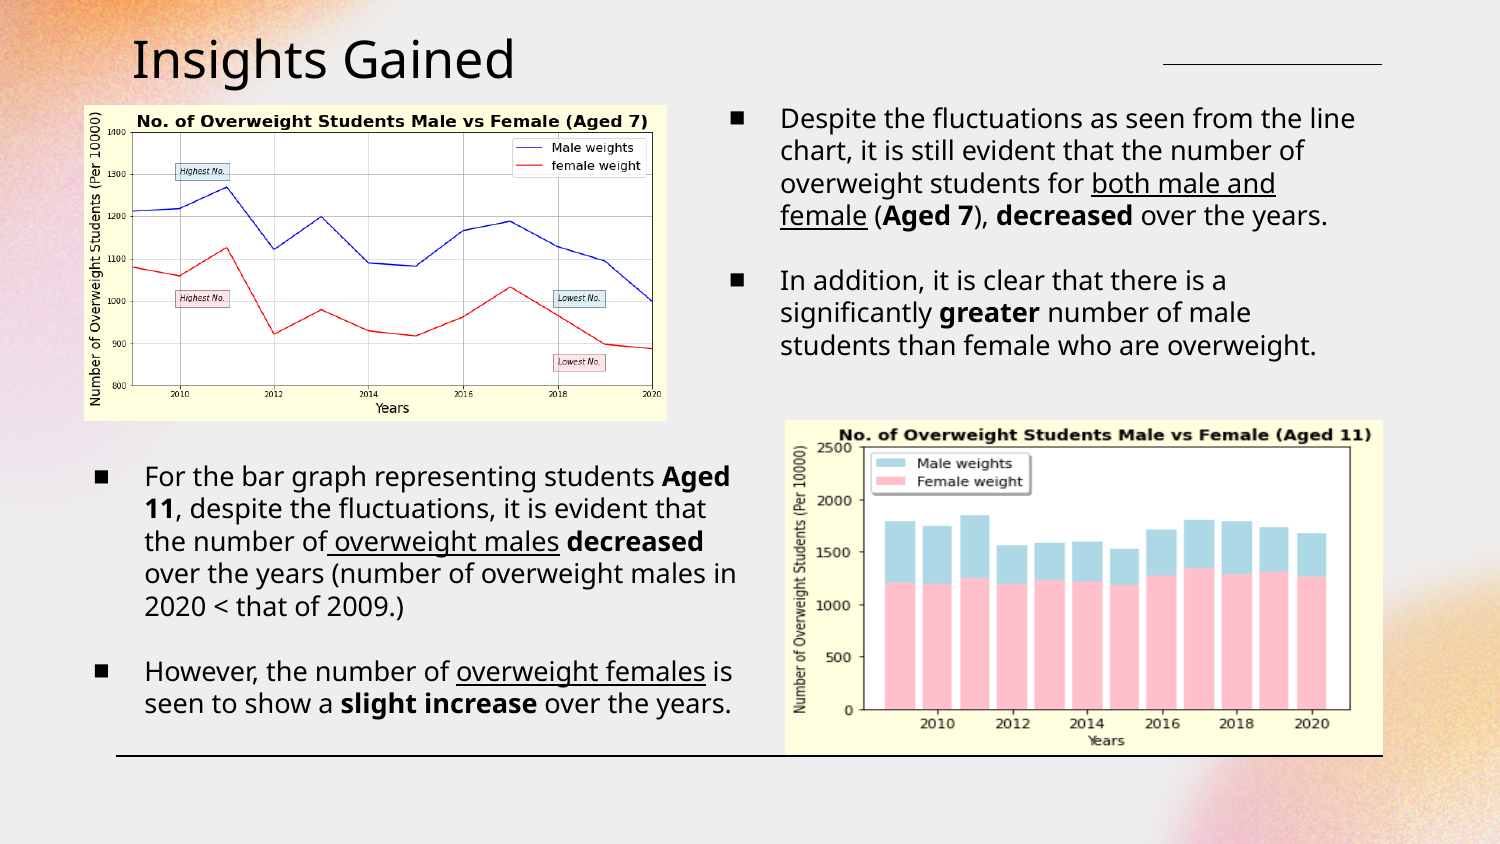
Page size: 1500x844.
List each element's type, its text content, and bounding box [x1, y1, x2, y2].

subtitle For the bar graph representing students Aged 11, despite the fluctuations, it is evident that the number of overweight males decreased over the years (number of overweight males in 2020 < that of 2009.) However, the number of overweight females is seen to show a slight increase over the years. [54, 388, 766, 662]
subtitle Despite the fluctuations as seen from the line chart, it is still evident that the number of overweight students for both male and female (Aged 7), decreased over the years. In addition, it is clear that there is a significantly greater number of male students than female who are overweight. [690, 85, 1382, 421]
picture [83, 105, 667, 421]
title Insights Gained [117, 11, 1382, 106]
picture [784, 419, 1383, 755]
